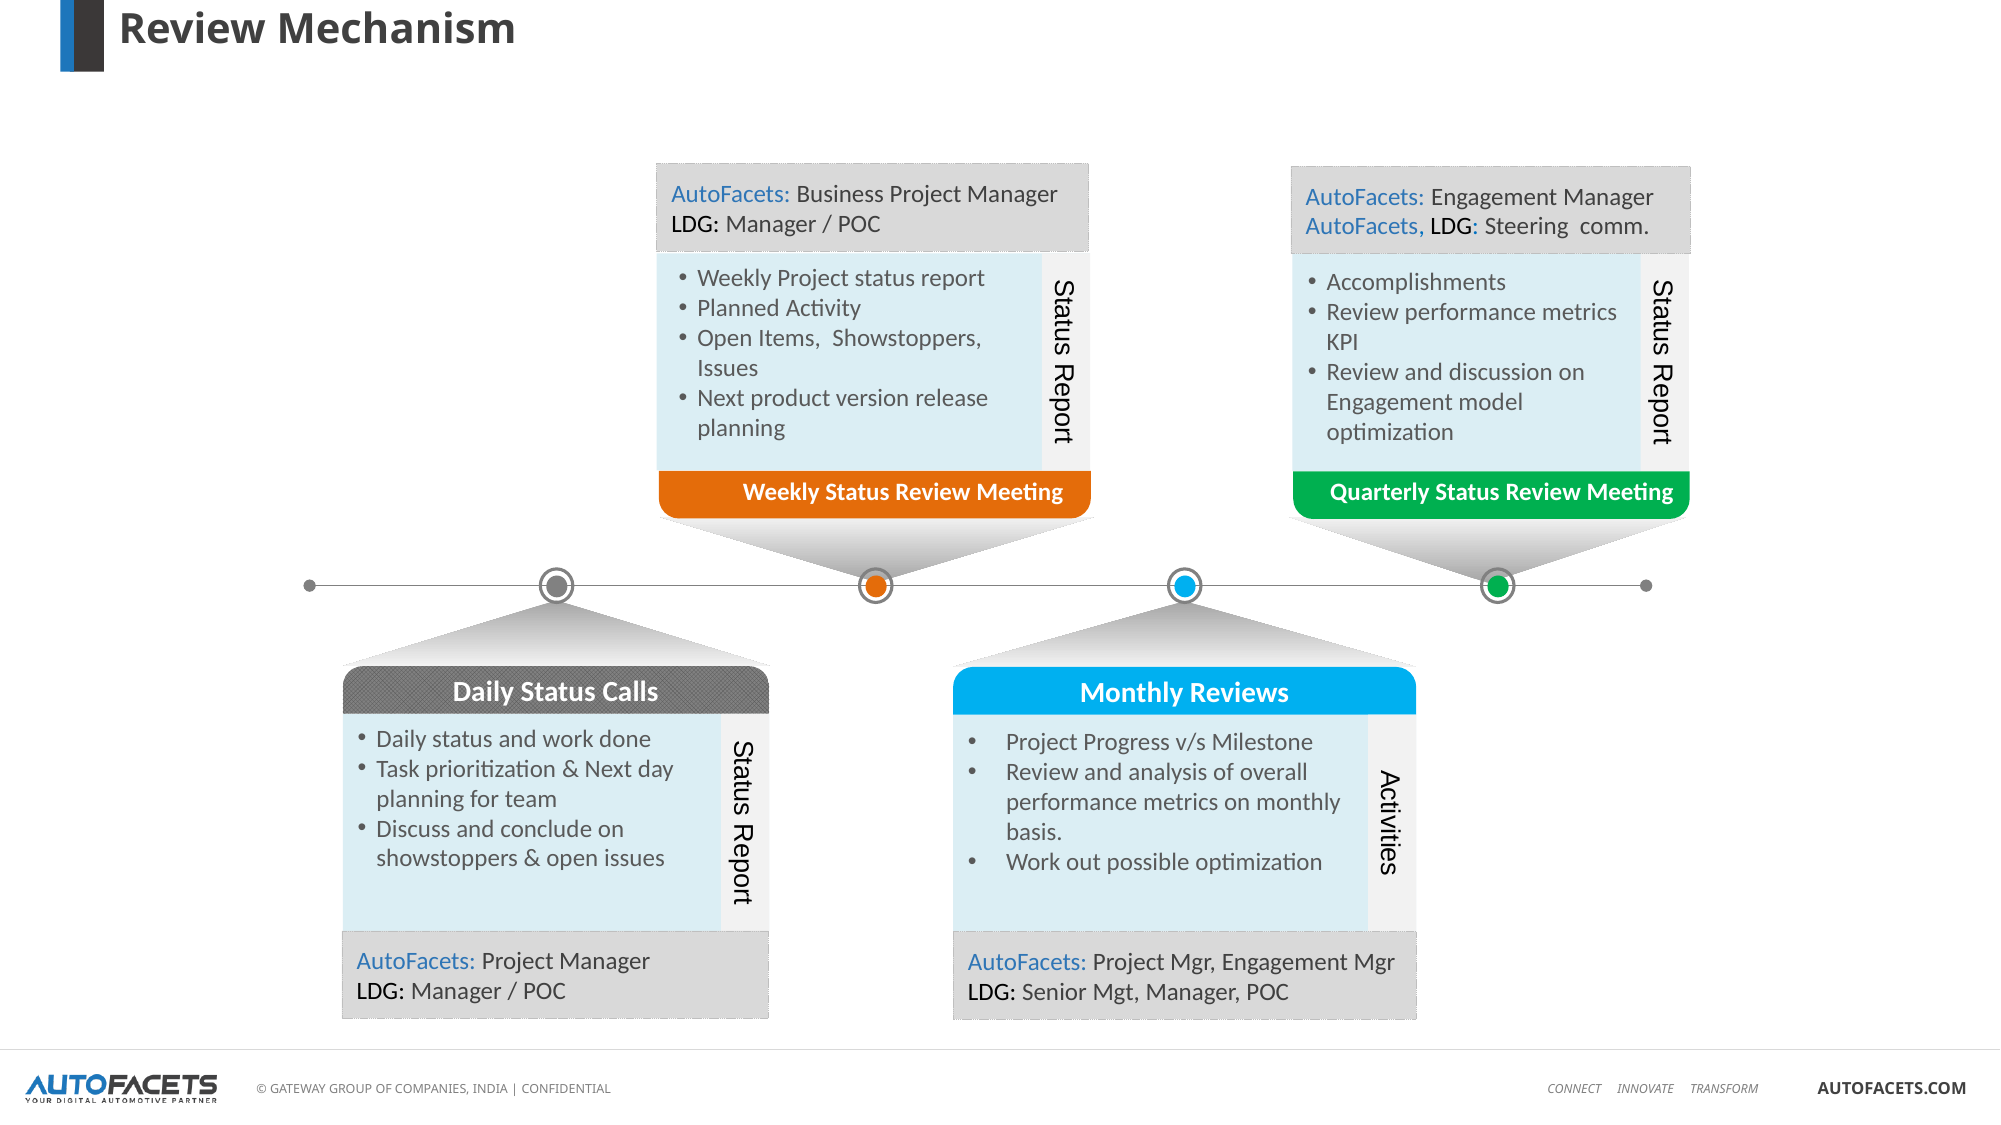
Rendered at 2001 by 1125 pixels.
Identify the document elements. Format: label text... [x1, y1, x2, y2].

list Review Mechanism [103, 0, 2000, 72]
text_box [309, 163, 1691, 1019]
picture [25, 1074, 217, 1103]
